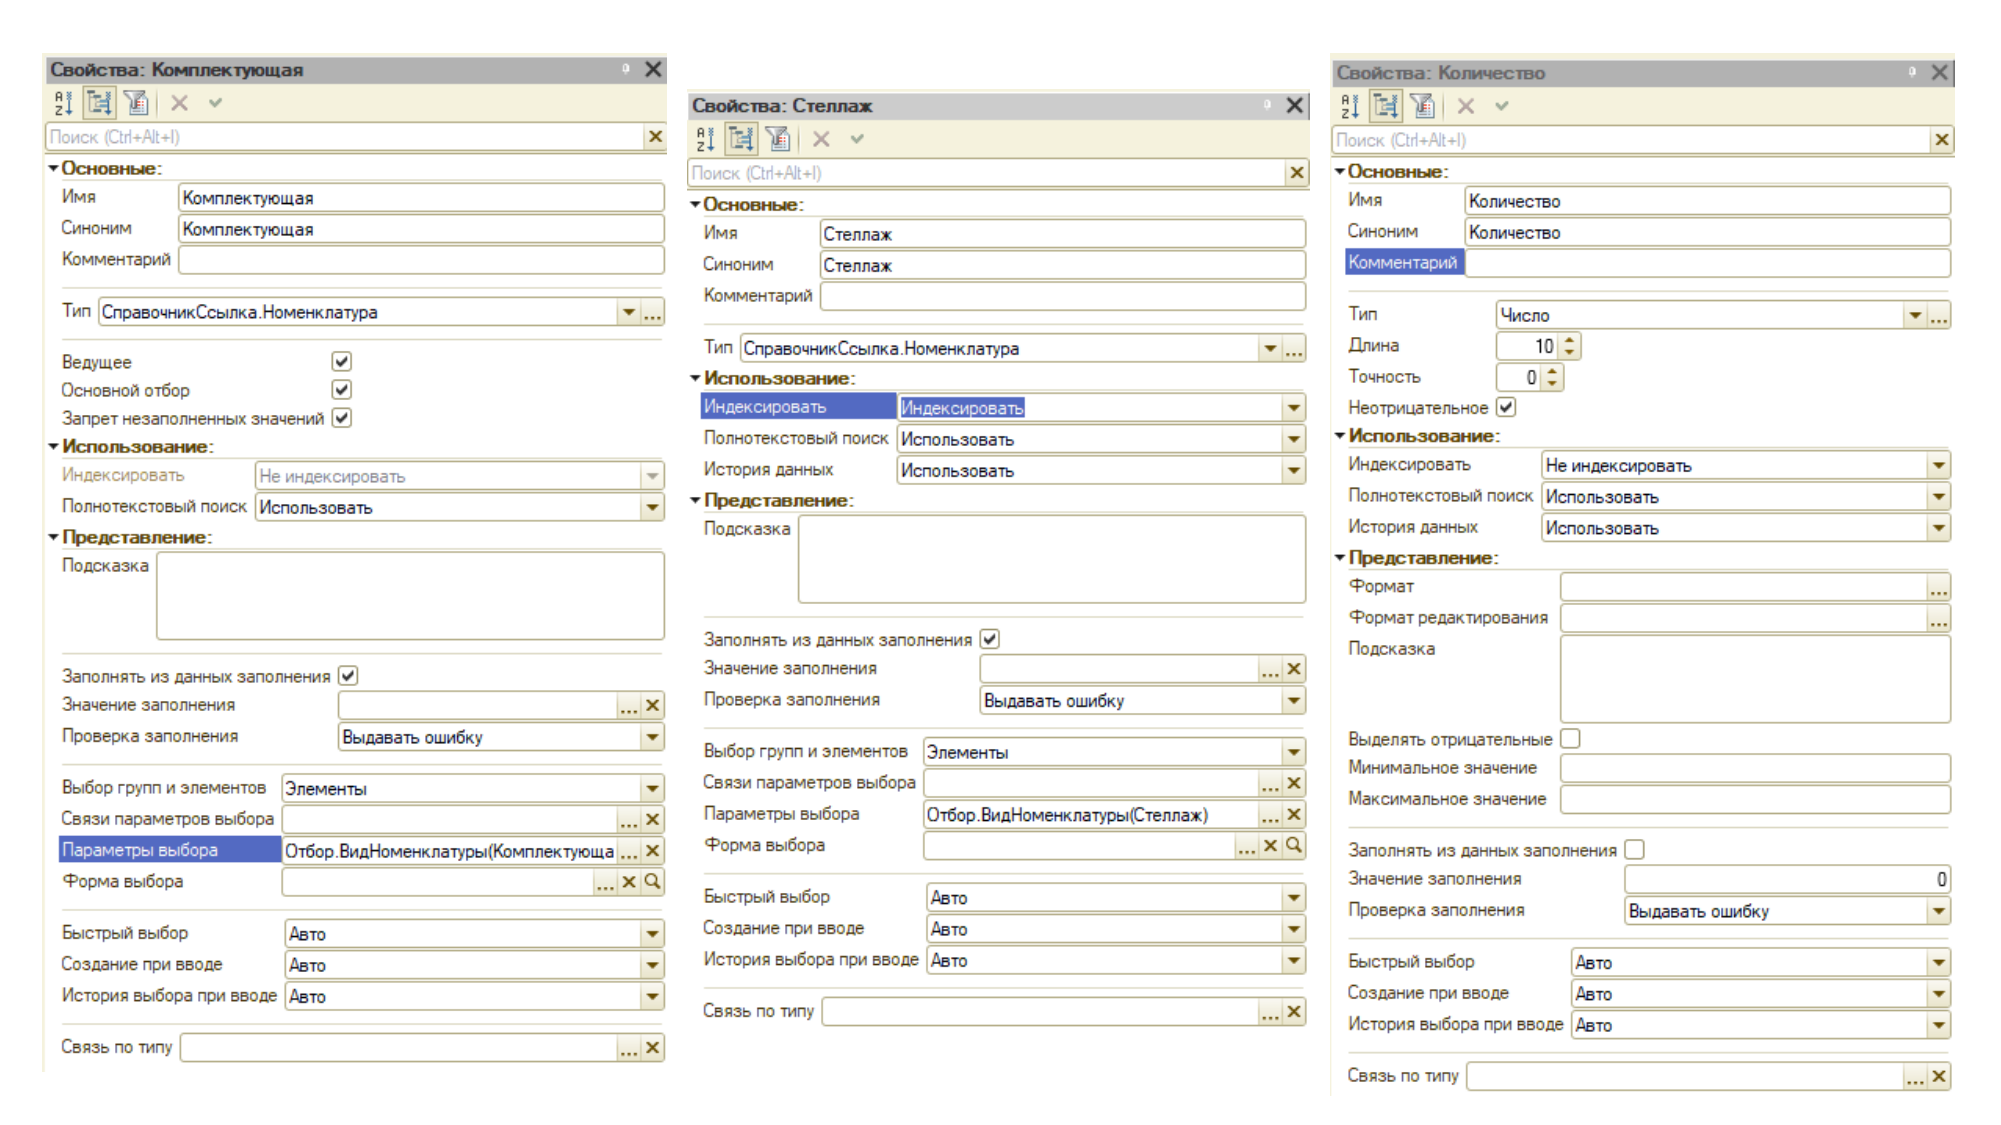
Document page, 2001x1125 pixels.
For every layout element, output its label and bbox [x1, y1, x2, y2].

picture [42, 53, 667, 1072]
picture [1330, 53, 1955, 1096]
picture [687, 89, 1310, 1036]
